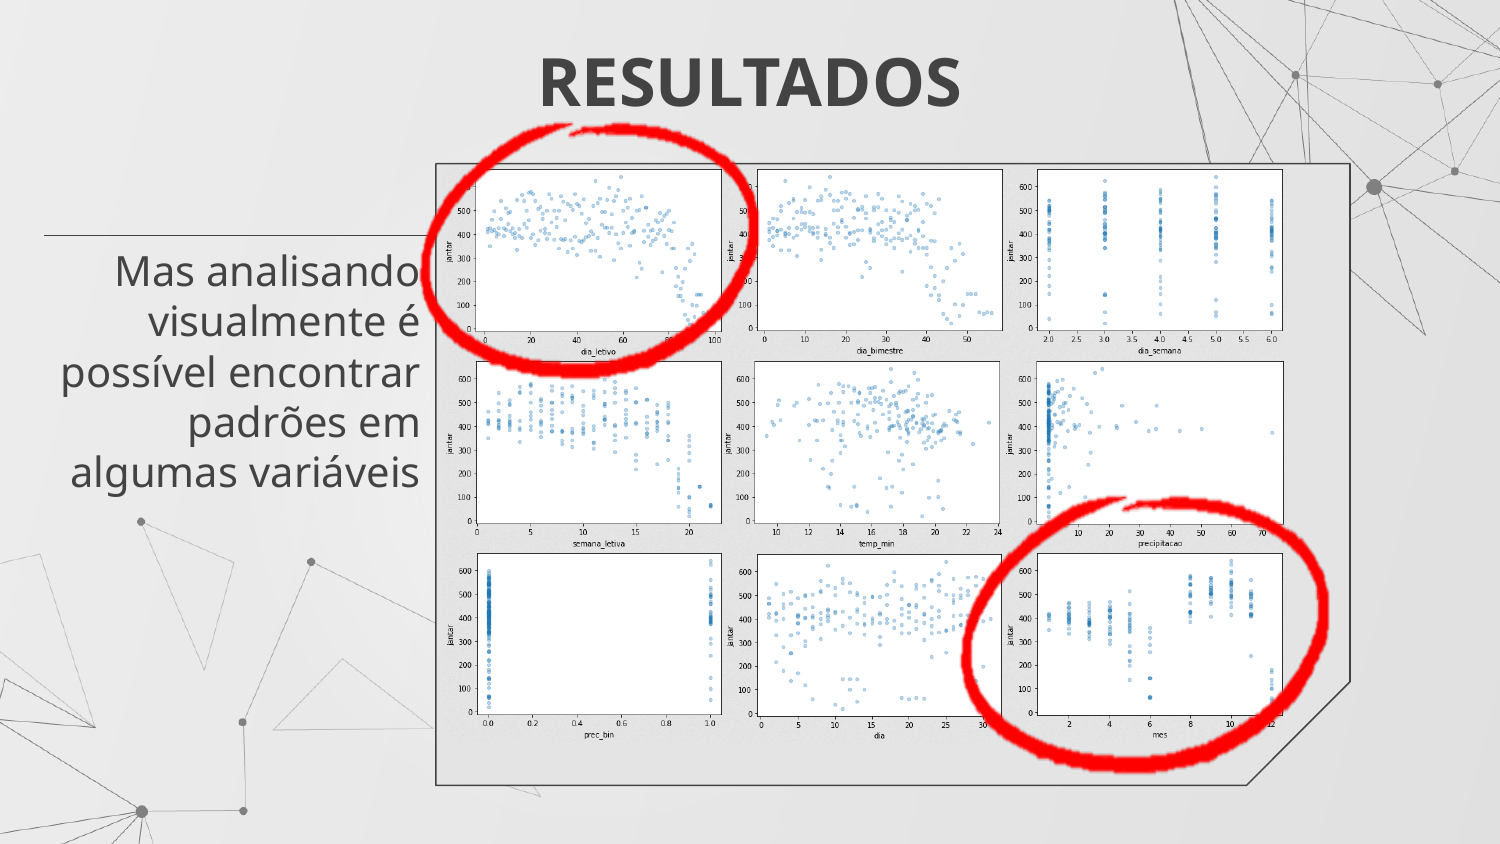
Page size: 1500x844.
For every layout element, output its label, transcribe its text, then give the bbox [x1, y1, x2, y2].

title RESULTADOS [322, 25, 1178, 146]
picture [0, 0, 1500, 844]
text_box Mas analisando visualmente é possível encontrar padrões em algumas variáveis [0, 237, 436, 503]
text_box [443, 165, 1287, 744]
text_box [773, 163, 1351, 690]
text_box [435, 401, 947, 786]
